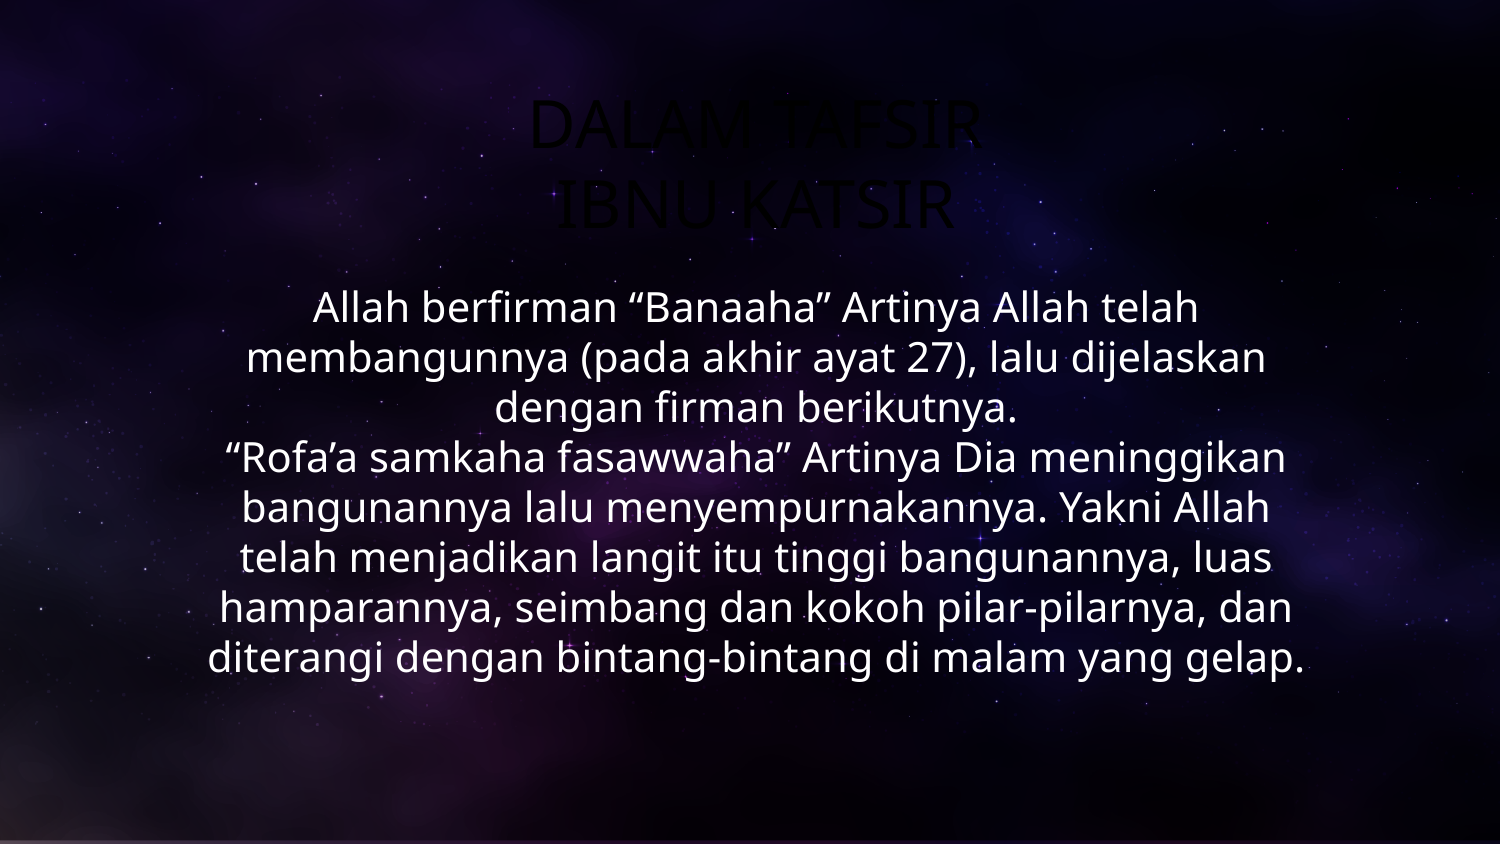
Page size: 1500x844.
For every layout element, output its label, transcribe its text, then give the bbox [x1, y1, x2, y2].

subtitle Allah berfirman “Banaaha” Artinya Allah telah membangunnya (pada akhir ayat 27), lalu dijelaskan dengan firman berikutnya. “Rofa’a samkaha fasawwaha” Artinya Dia meninggikan bangunannya lalu menyempurnakannya. Yakni Allah telah menjadikan langit itu tinggi bangunannya, luas hamparannya, seimbang dan kokoh pilar-pilarnya, dan diterangi dengan bintang-bintang di malam yang gelap. [174, 265, 1338, 744]
title DALAM TAFSIR IBNU KATSIR [399, 83, 1114, 258]
picture [0, 0, 1500, 844]
